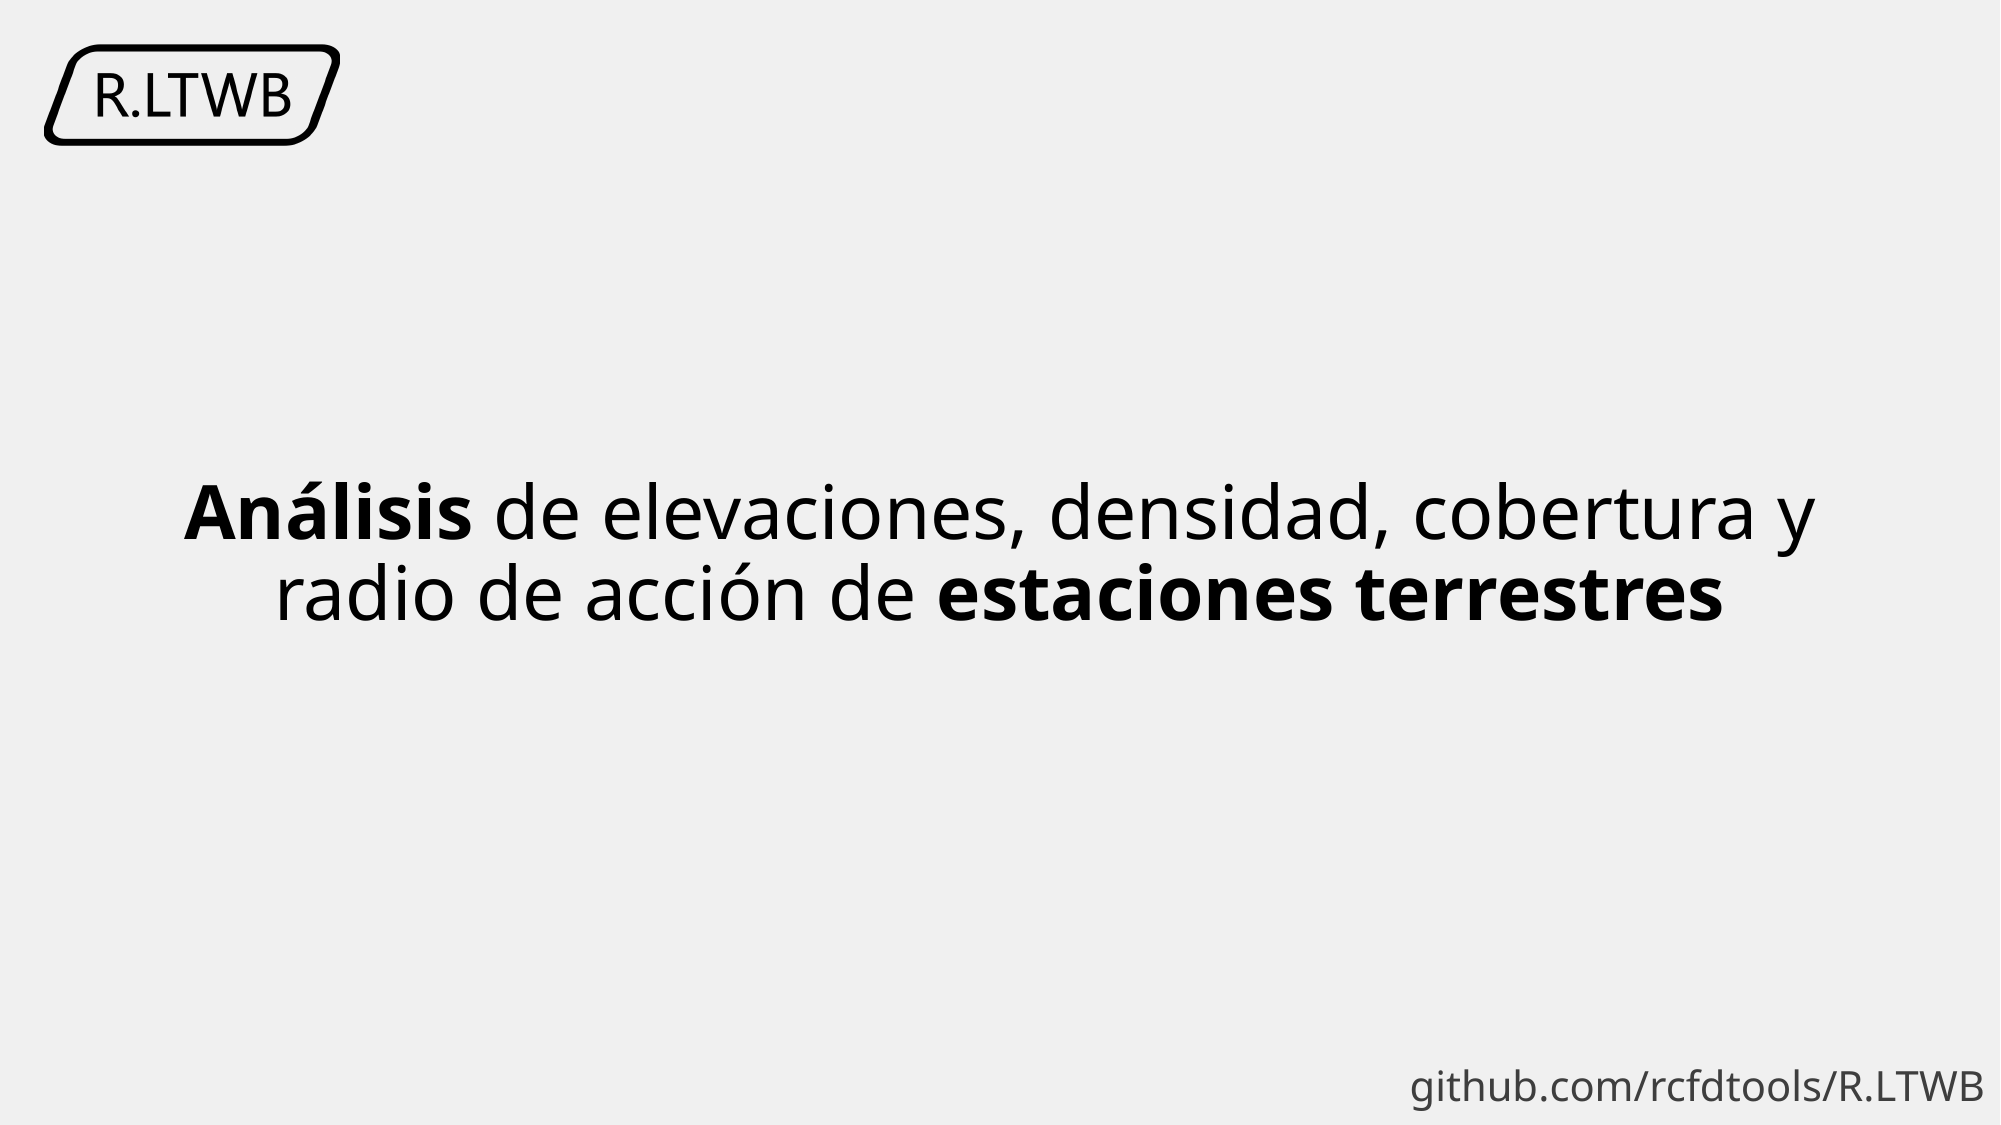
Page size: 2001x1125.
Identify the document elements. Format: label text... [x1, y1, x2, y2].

title Análisis de elevaciones, densidad, cobertura y radio de acción de estaciones terrestres [147, 467, 1853, 658]
picture [44, 44, 340, 146]
text_box github.com/rcfdtools/R.LTWB [0, 1051, 2000, 1125]
